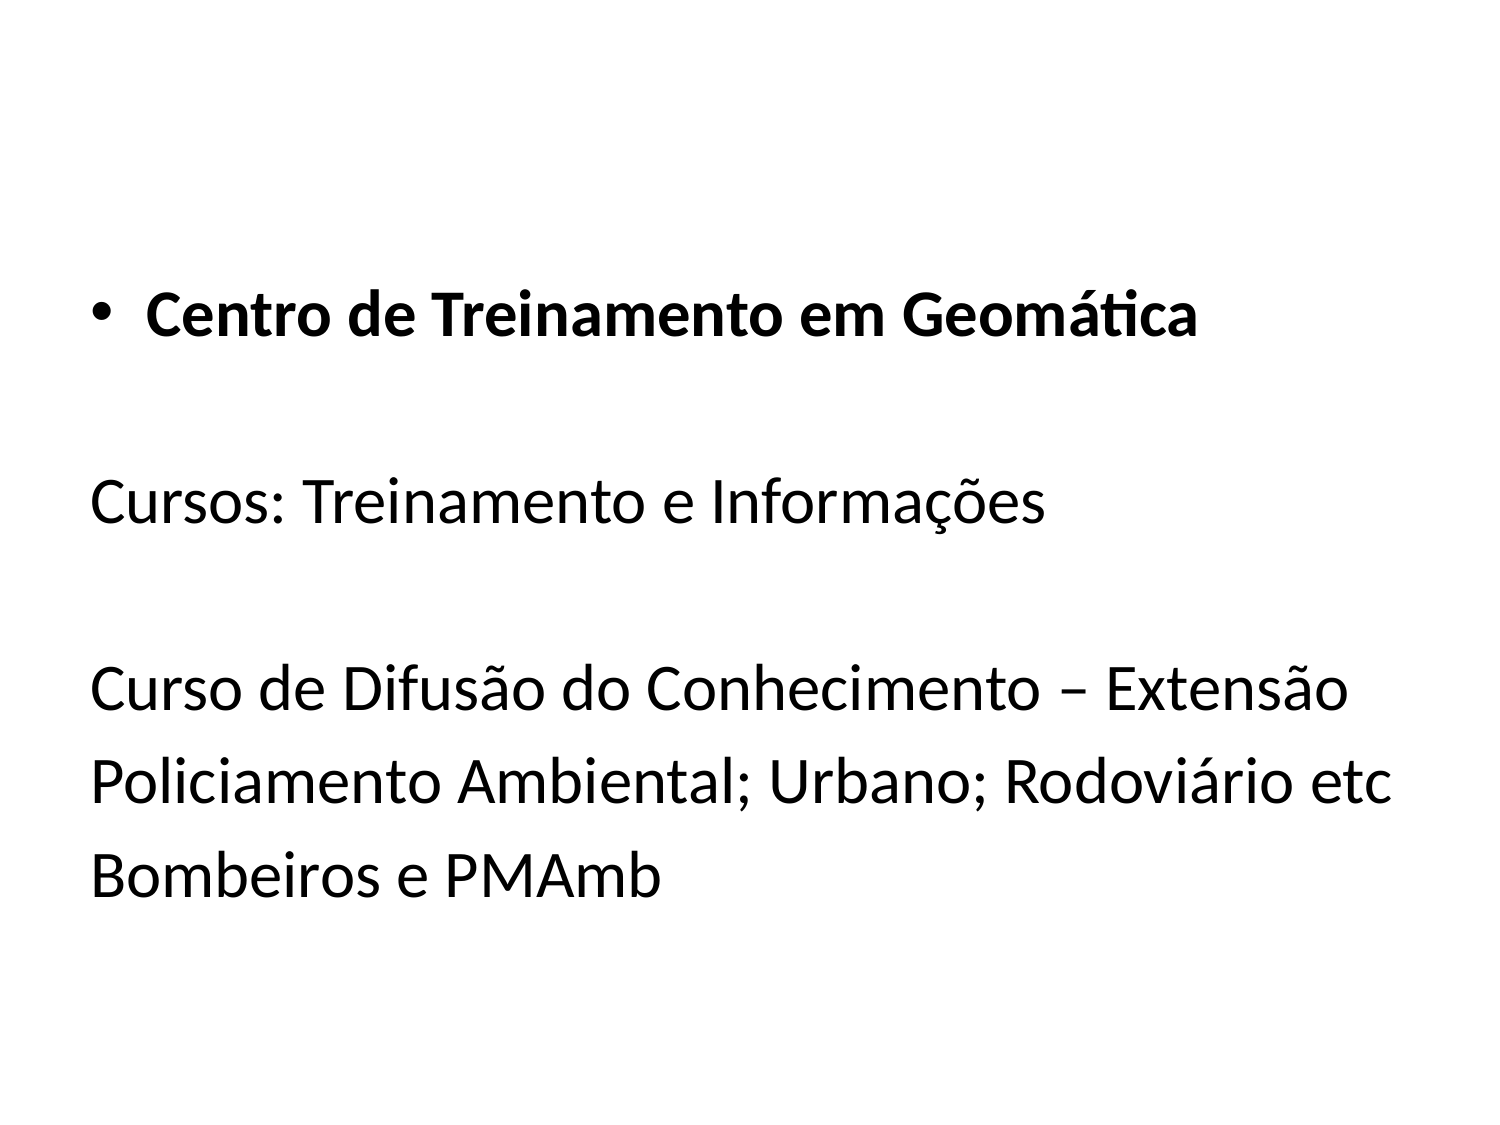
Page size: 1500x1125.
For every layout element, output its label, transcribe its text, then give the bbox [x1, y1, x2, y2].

list Centro de Treinamento em Geomática Cursos: Treinamento e Informações Curso de Difusão do Conhecimento – Extensão Policiamento Ambiental; Urbano; Rodoviário etc Bombeiros e PMAmb [75, 262, 1425, 1005]
